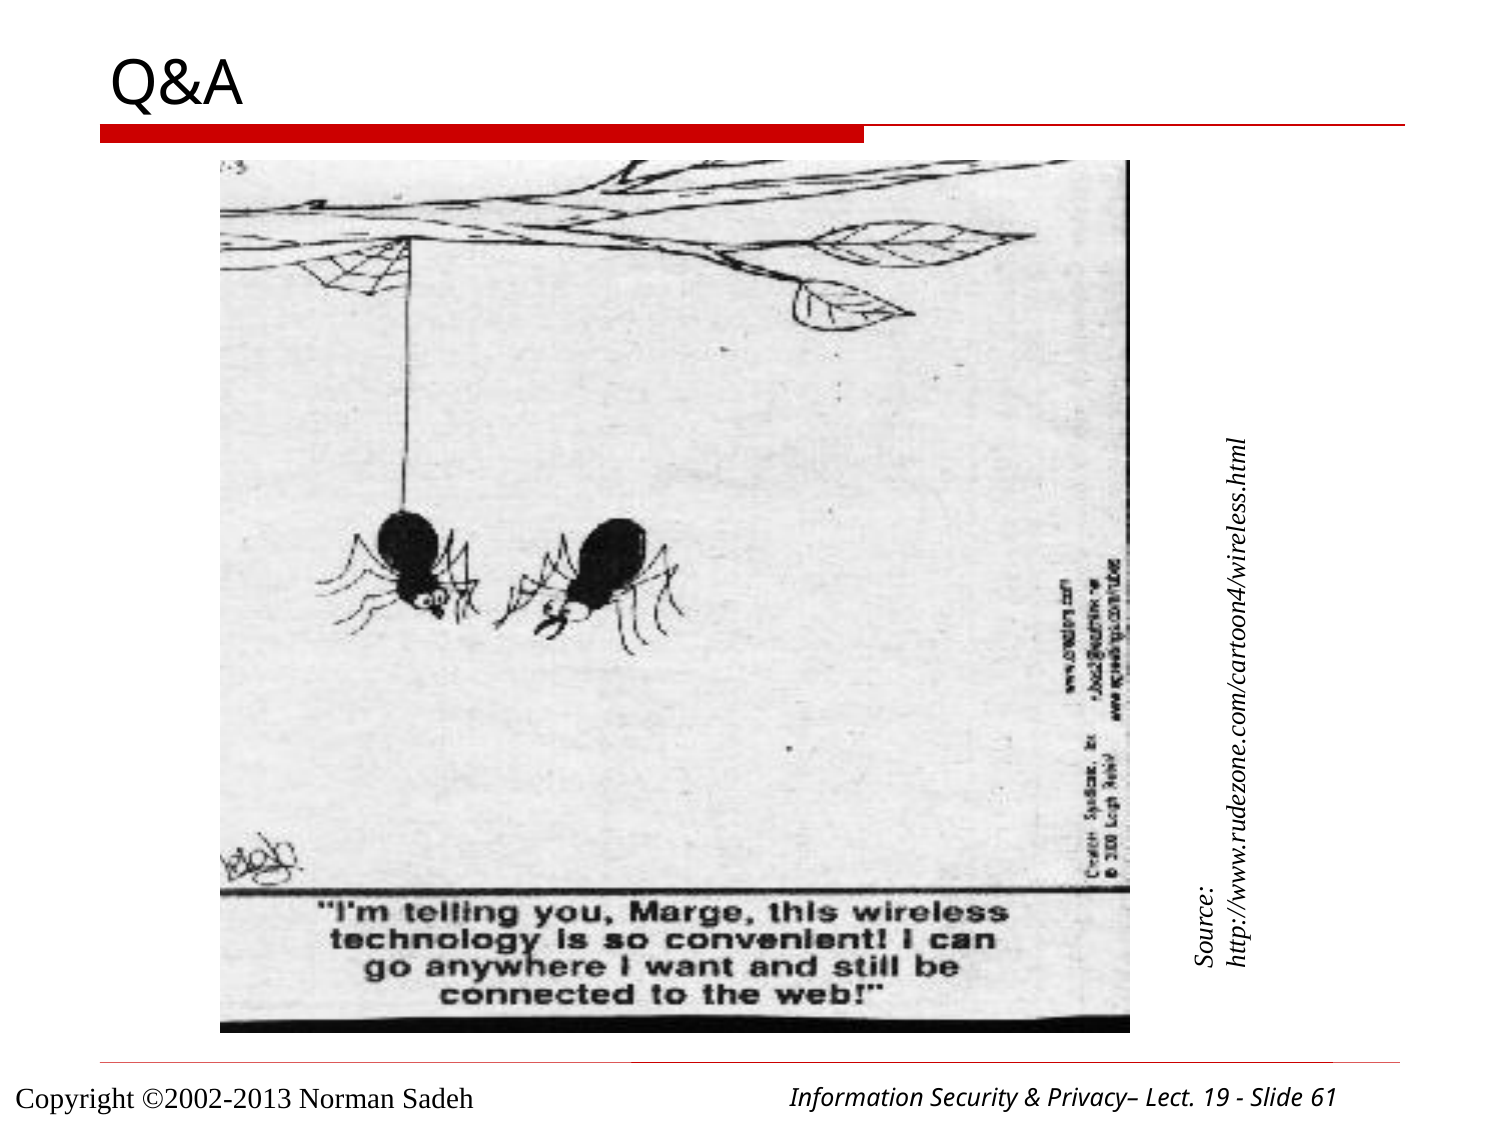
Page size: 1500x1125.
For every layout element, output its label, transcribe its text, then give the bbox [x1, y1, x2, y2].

title Q&A [93, 24, 1407, 126]
text_box Source: http://www.rudezone.com/cartoon4/wireless.html [1178, 423, 1258, 983]
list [220, 160, 1131, 1033]
